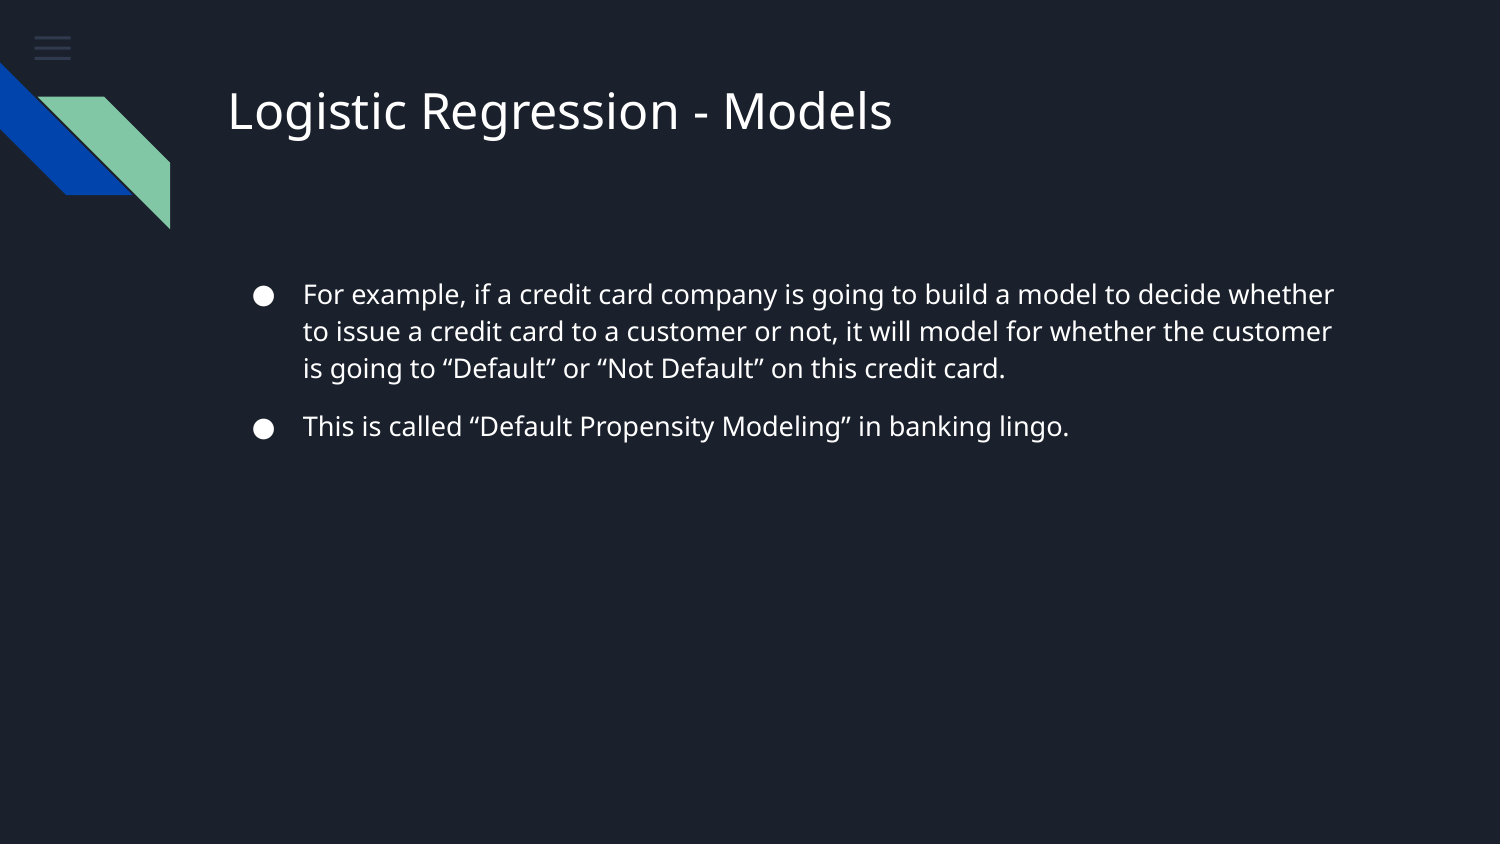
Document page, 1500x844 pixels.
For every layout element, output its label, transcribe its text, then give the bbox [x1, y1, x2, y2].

title Logistic Regression - Models [212, 64, 1368, 215]
list For example, if a credit card company is going to build a model to decide whether to issue a credit card to a customer or not, it will model for whether the customer is going to “Default” or “Not Default” on this credit card. This is called “Default Propensity Modeling” in banking lingo. [212, 257, 1368, 735]
